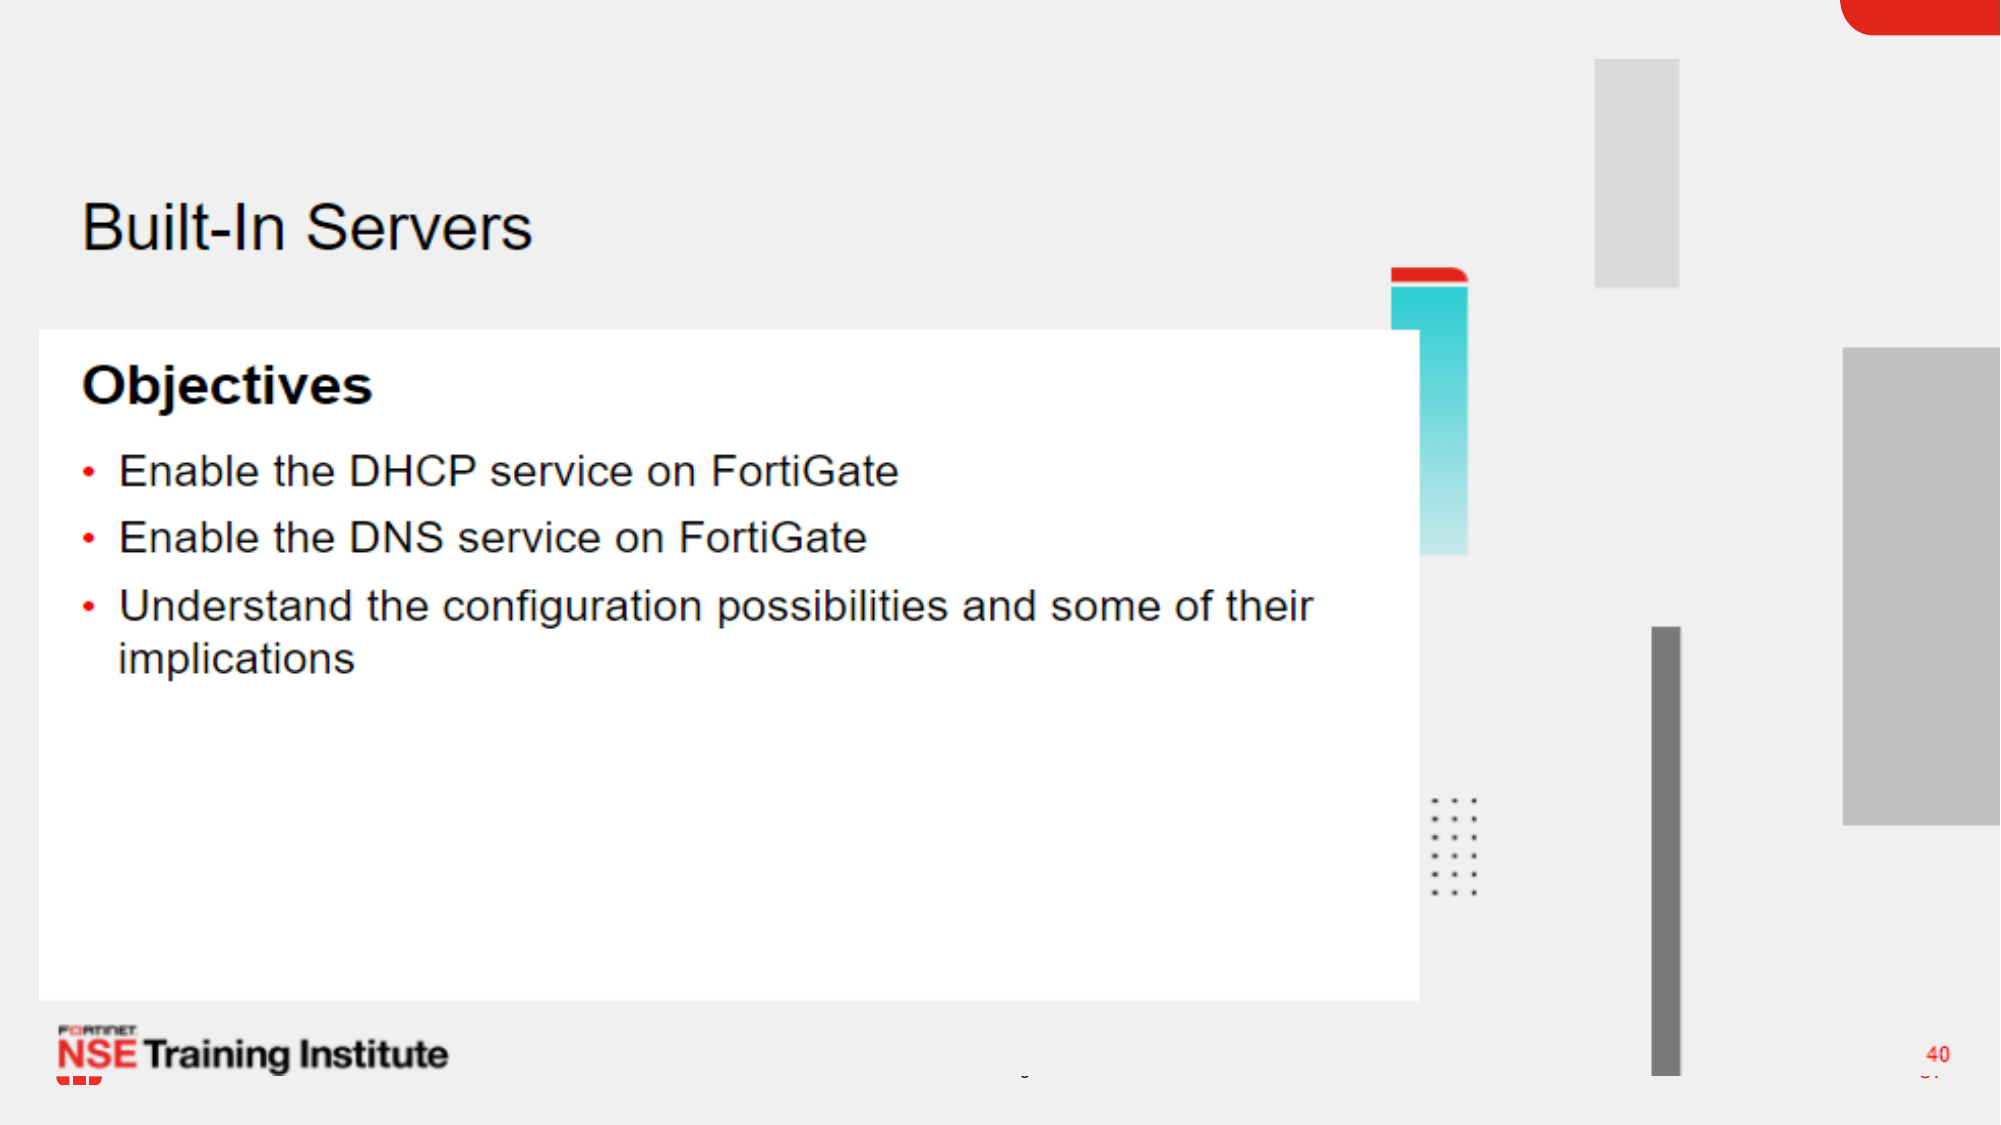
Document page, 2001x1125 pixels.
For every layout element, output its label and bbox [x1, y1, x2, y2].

picture [39, 59, 2000, 1077]
